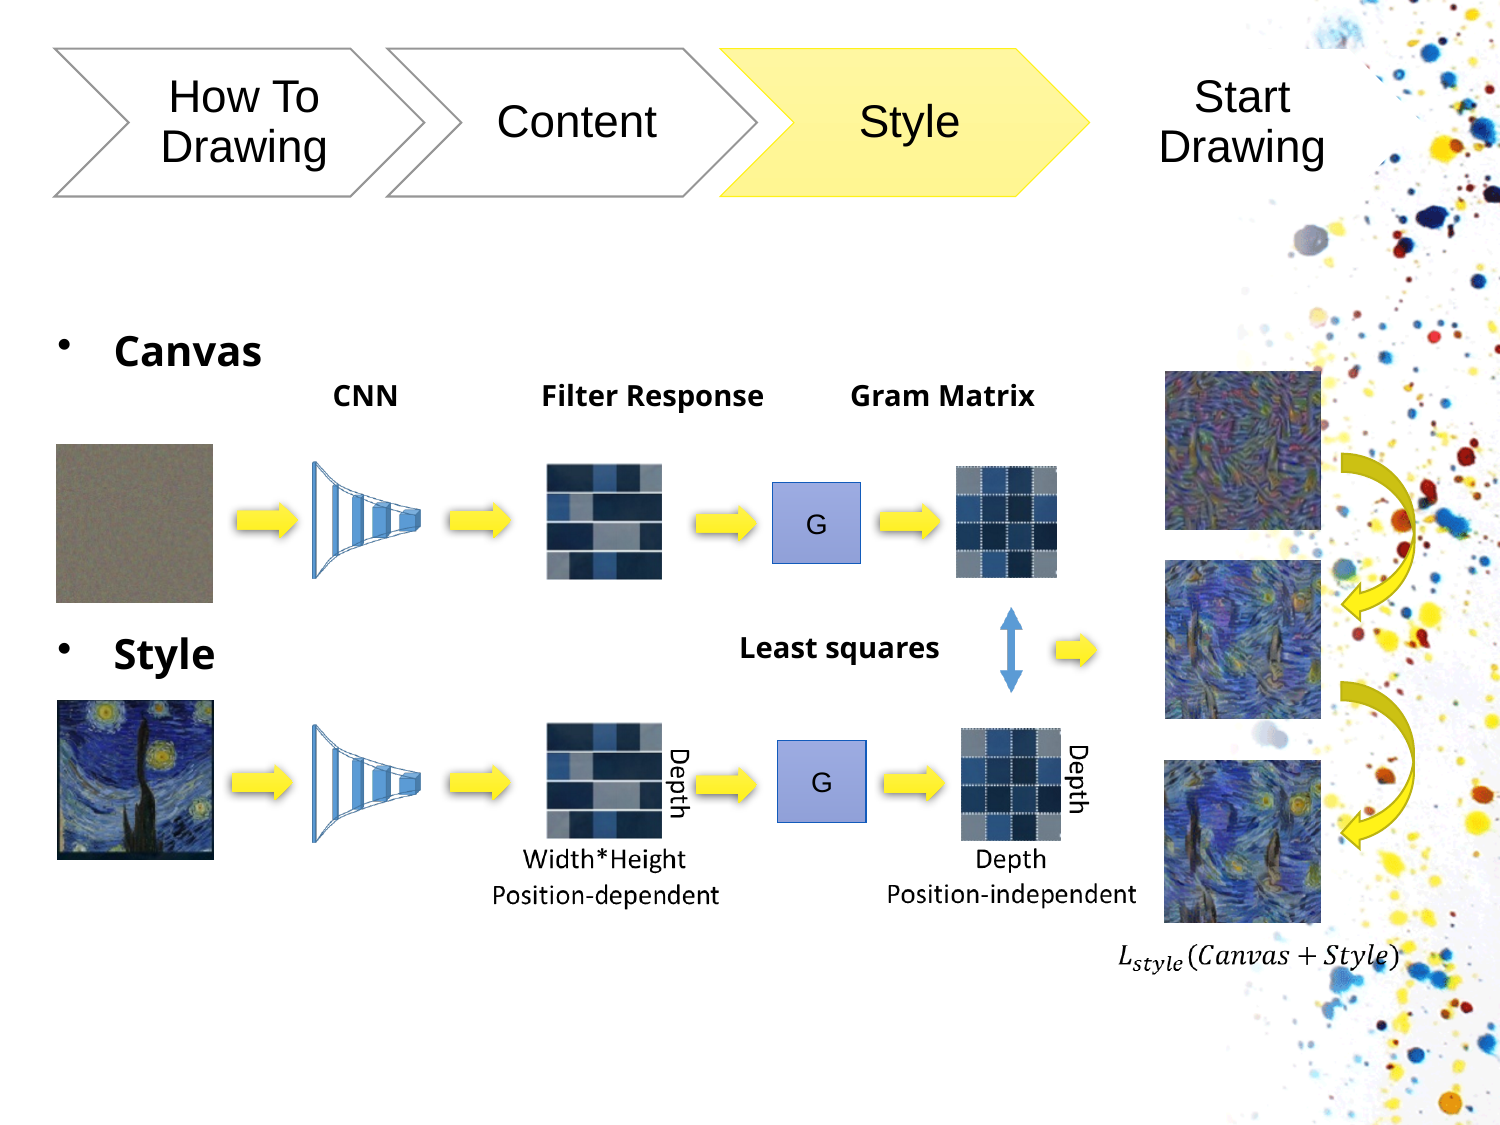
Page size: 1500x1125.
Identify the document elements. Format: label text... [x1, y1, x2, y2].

text_box G [772, 482, 861, 564]
list Canvas Style [42, 317, 1280, 978]
text_box [231, 764, 293, 801]
text_box Gram Matrix [835, 369, 1051, 420]
text_box [879, 502, 941, 540]
text_box [450, 502, 512, 539]
picture [0, 0, 1500, 1125]
text_box [236, 501, 298, 539]
text_box [449, 764, 511, 801]
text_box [53, 28, 1423, 217]
text_box [1339, 681, 1415, 852]
text_box [884, 765, 946, 802]
text_box [695, 504, 757, 542]
text_box Least squares [724, 622, 955, 672]
text_box CNN [317, 370, 414, 420]
text_box [709, 766, 757, 804]
text_box G [777, 740, 867, 823]
text_box [1056, 633, 1098, 667]
text_box Filter Response [526, 369, 780, 420]
text_box [1340, 452, 1416, 623]
